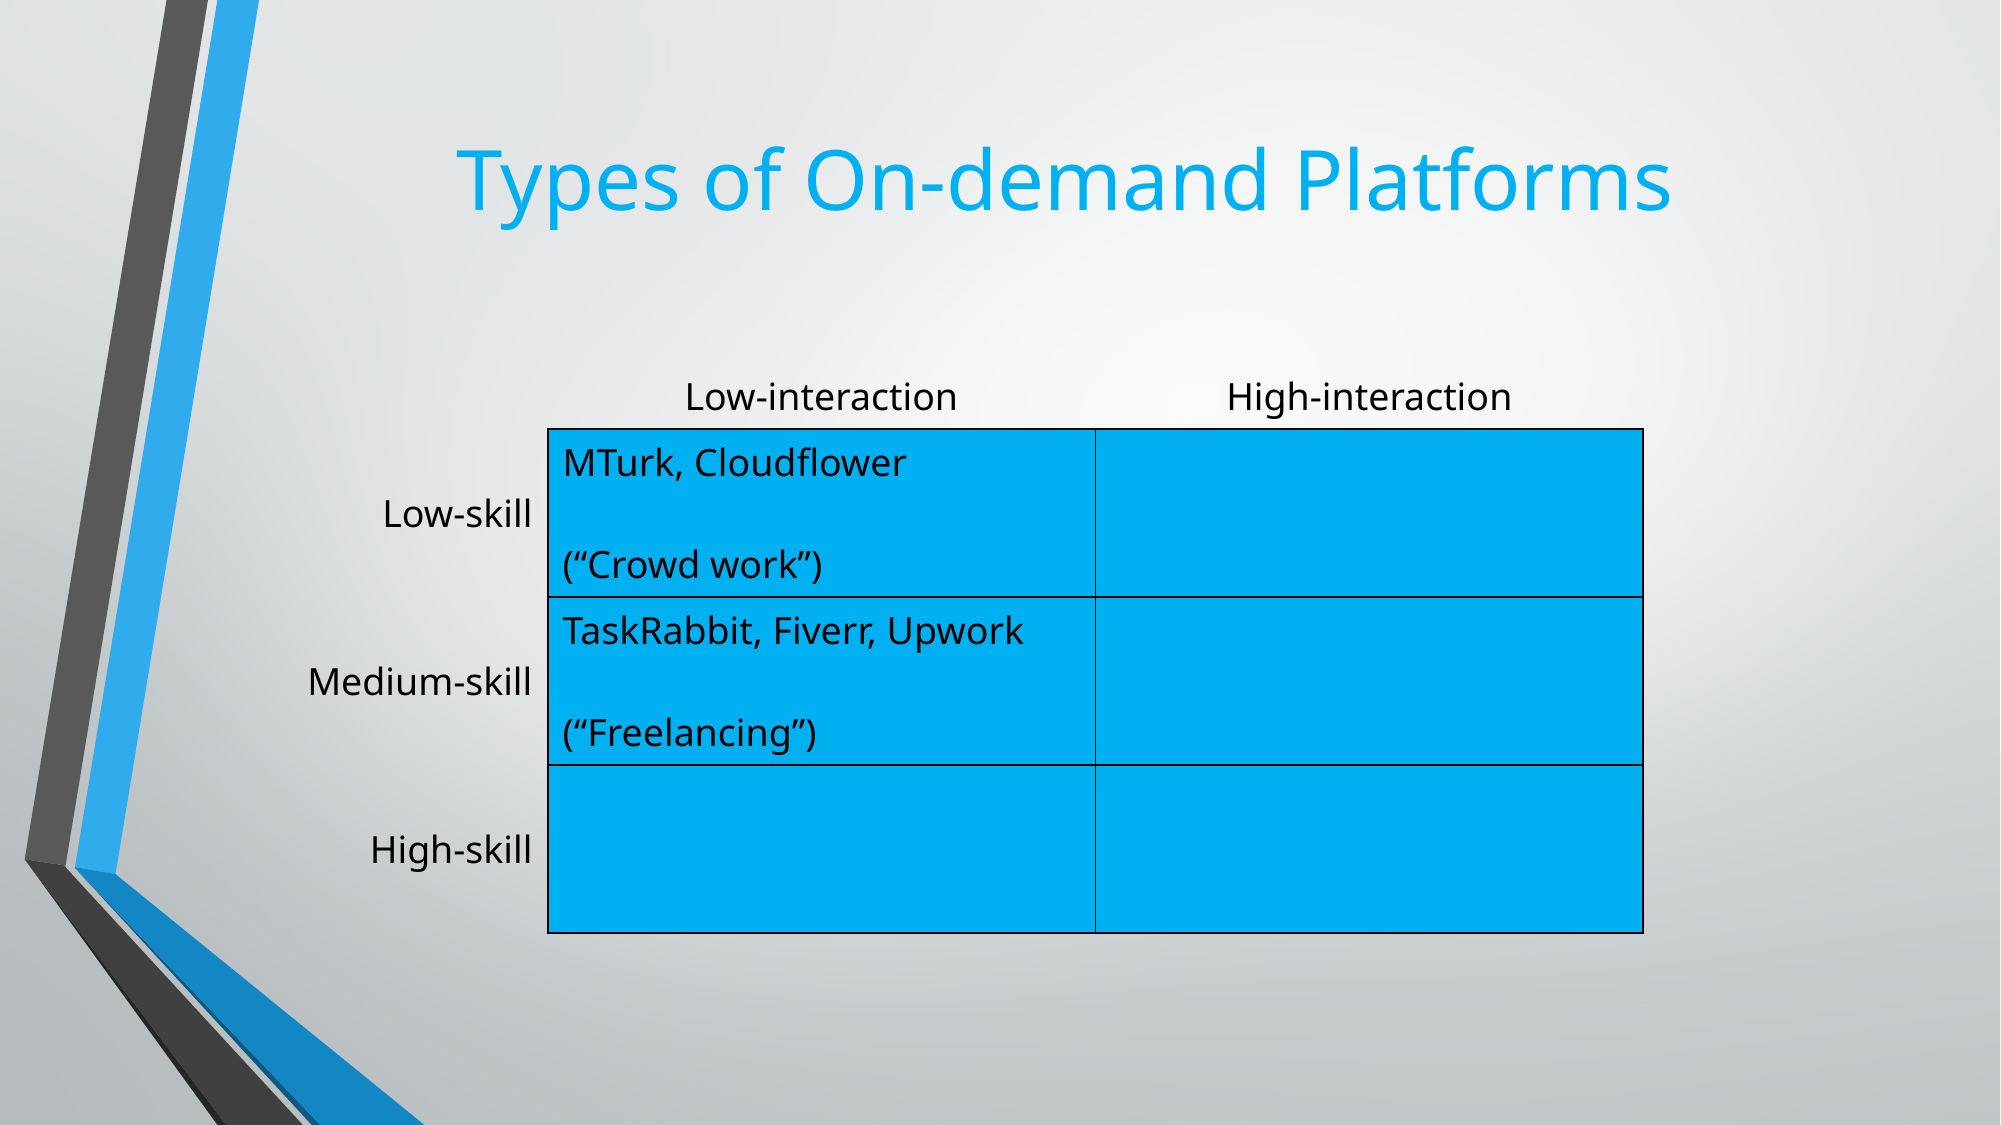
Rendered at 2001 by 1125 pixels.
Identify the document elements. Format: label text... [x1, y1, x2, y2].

table_cell [1096, 598, 1642, 764]
table_cell High-skill [0, 765, 547, 933]
table_cell [1096, 766, 1642, 932]
title Types of On-demand Platforms [243, 112, 1887, 243]
table_header [0, 261, 548, 429]
table_cell [549, 766, 1095, 932]
table_header Low-interaction [548, 261, 1096, 428]
table_cell Low-skill [0, 429, 547, 597]
table_header High-interaction [1096, 261, 1643, 428]
table_cell MTurk, Cloudflower (“Crowd work”) [549, 430, 1095, 596]
table_cell TaskRabbit, Fiverr, Upwork (“Freelancing”) [549, 598, 1095, 764]
table_cell [1096, 430, 1642, 596]
table_cell Medium-skill [0, 597, 547, 765]
